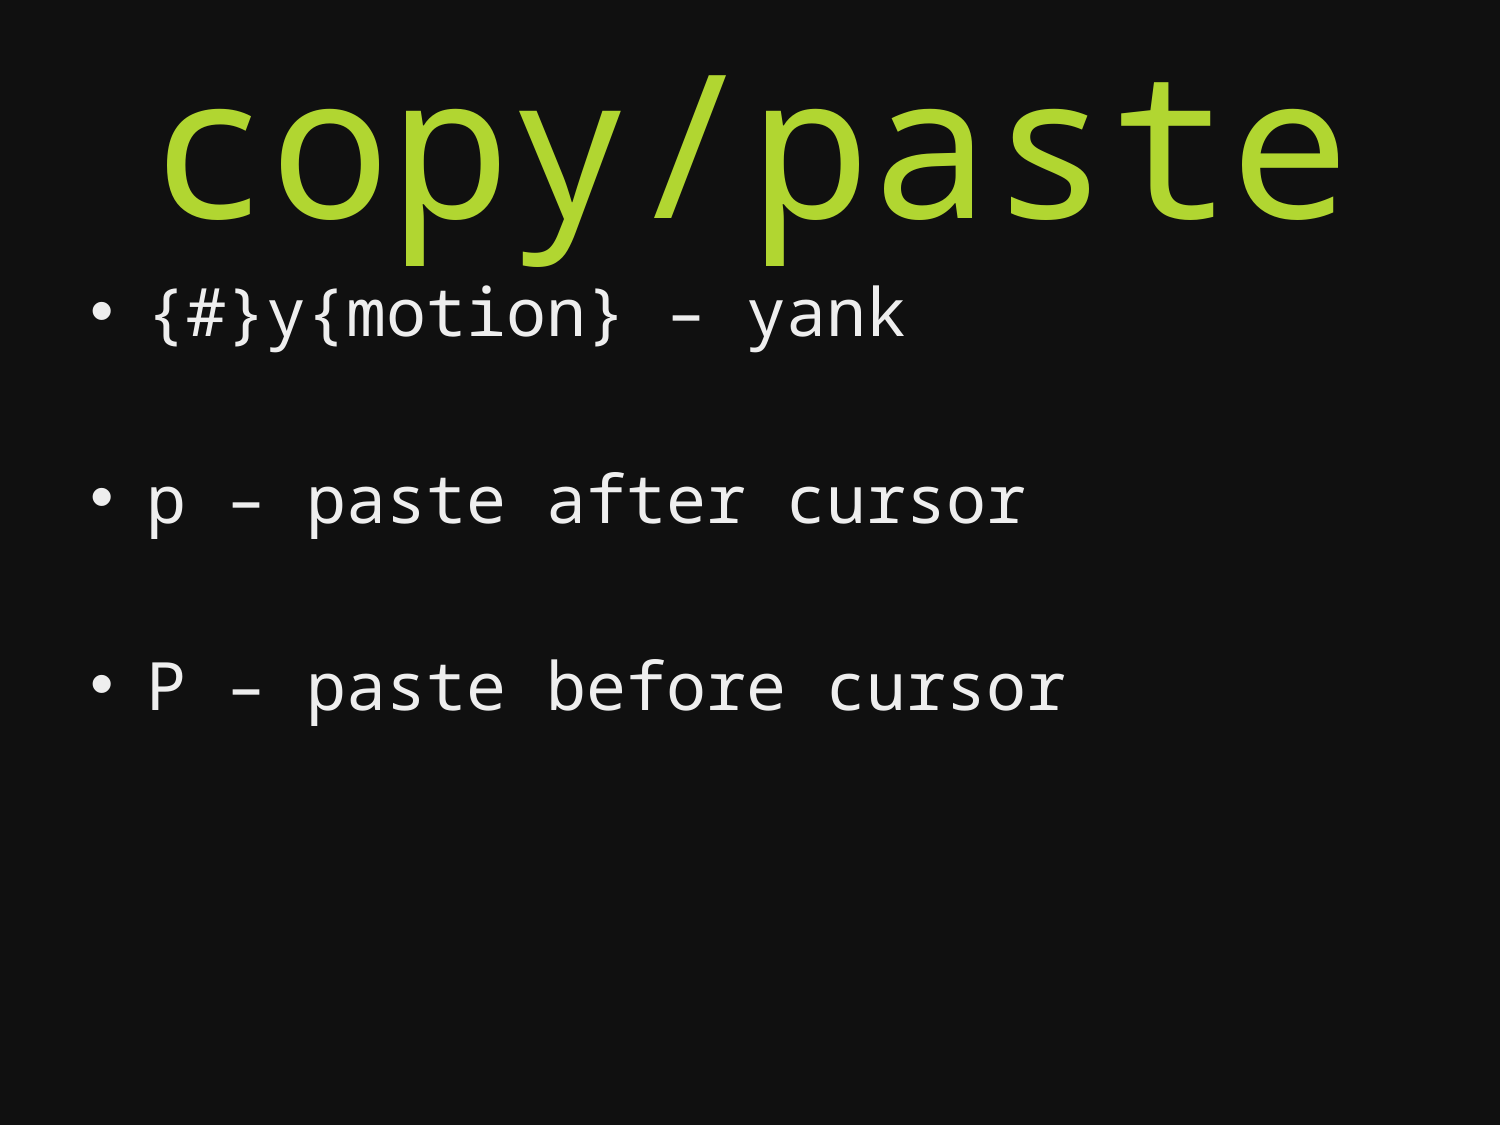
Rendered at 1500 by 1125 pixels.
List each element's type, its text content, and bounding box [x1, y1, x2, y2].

title copy/paste [75, 45, 1425, 233]
list {#}y{motion} – yank p – paste after cursor P – paste before cursor [75, 262, 1425, 1005]
